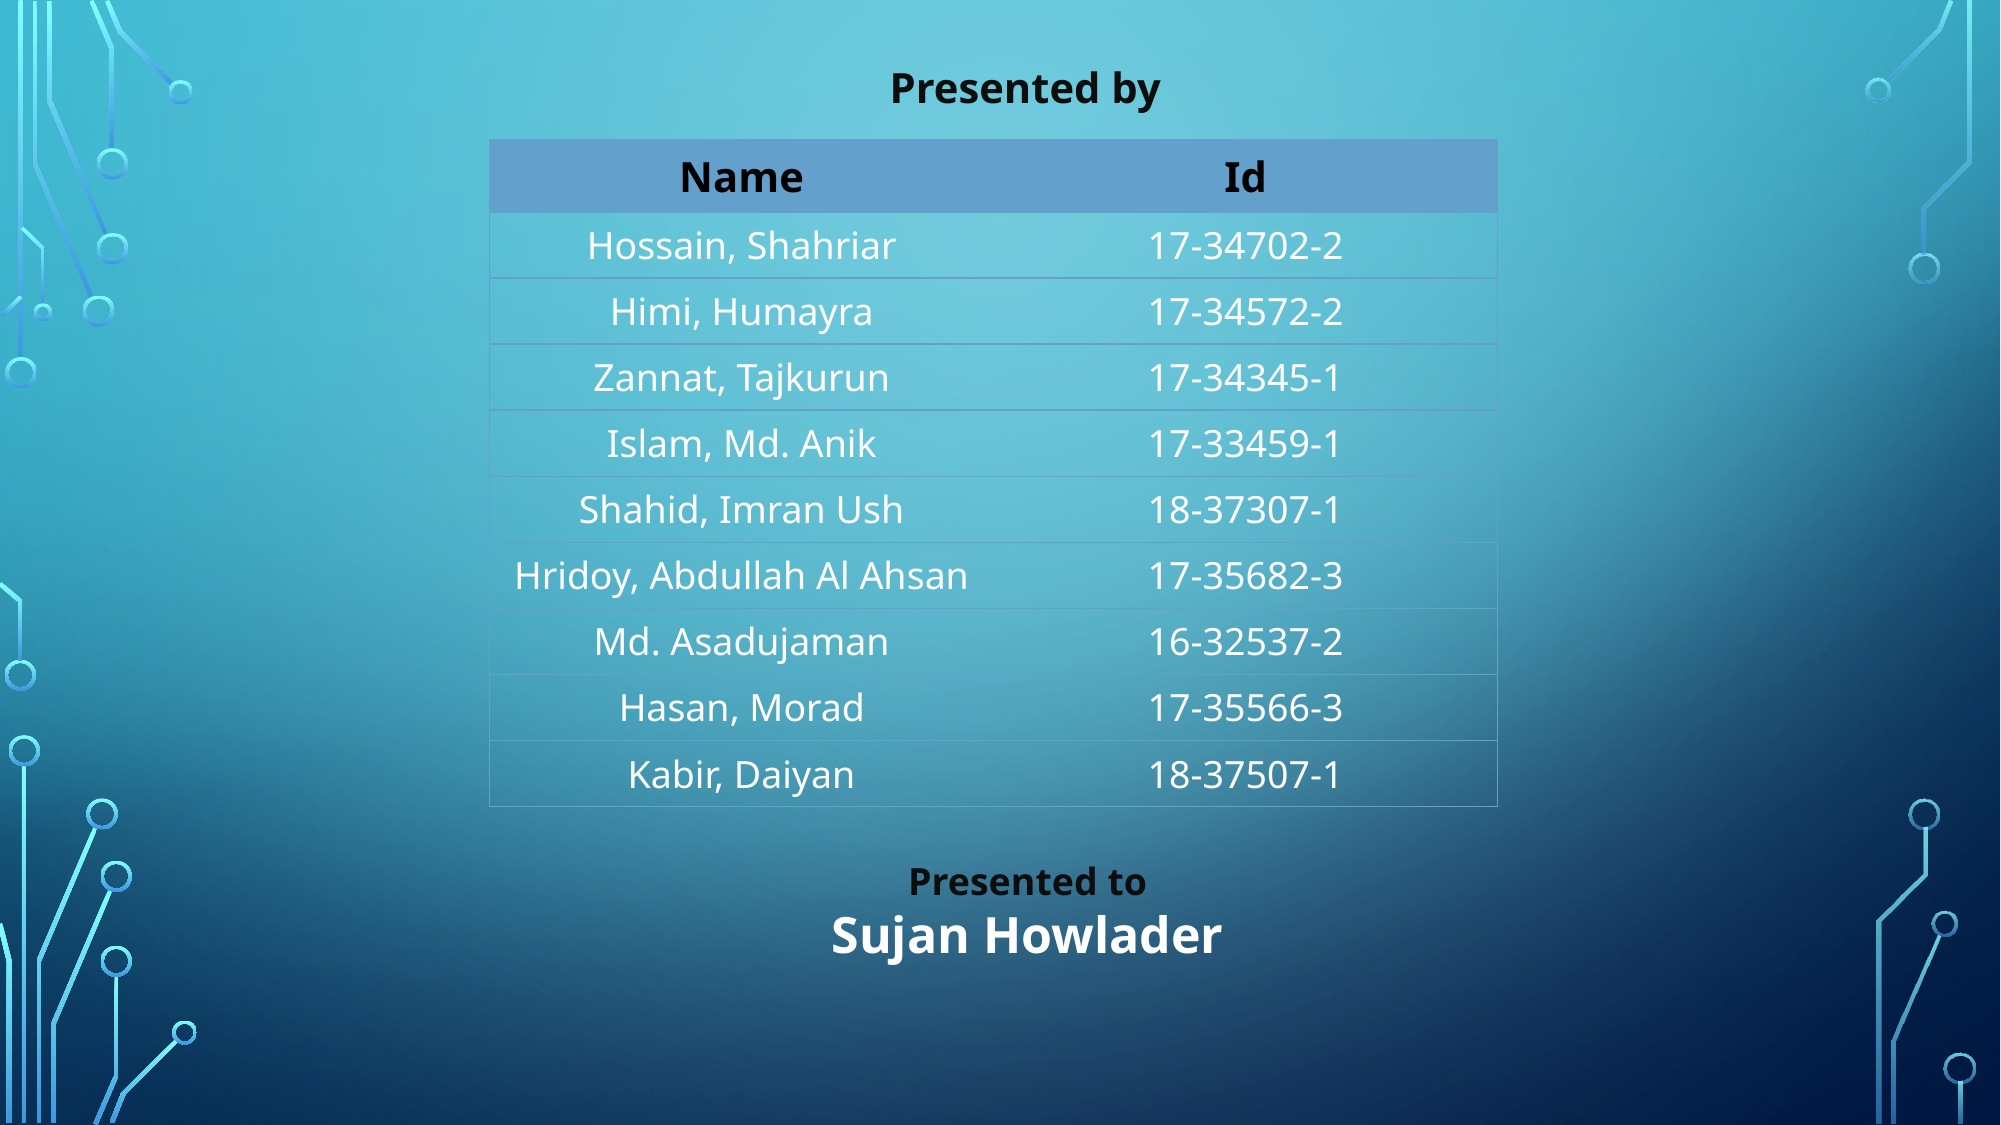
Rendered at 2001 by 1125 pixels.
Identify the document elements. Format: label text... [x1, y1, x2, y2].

table_cell 17-35682-3 [994, 543, 1497, 608]
table_cell 17-34345-1 [994, 345, 1497, 409]
table_cell 17-35566-3 [994, 675, 1497, 740]
table_header Id [994, 141, 1497, 211]
table_cell 16-32537-2 [994, 609, 1497, 674]
table_header Name [490, 141, 994, 211]
table_cell Kabir, Daiyan [490, 741, 994, 806]
table_cell 18-37307-1 [994, 477, 1497, 542]
table_cell 18-37507-1 [994, 741, 1497, 806]
table_cell Zannat, Tajkurun [490, 345, 994, 409]
table_cell Hridoy, Abdullah Al Ahsan [490, 543, 994, 608]
table_cell Md. Asadujaman [490, 609, 994, 674]
table_cell Islam, Md. Anik [490, 411, 994, 476]
table_cell Himi, Humayra [490, 279, 994, 343]
table_cell 17-33459-1 [994, 411, 1497, 476]
table_cell 17-34572-2 [994, 279, 1497, 343]
table_cell Hasan, Morad [490, 675, 994, 740]
text_box Presented to Sujan Howlader [728, 850, 1327, 971]
table_cell Hossain, Shahriar [490, 213, 994, 277]
text_box Presented by [874, 54, 1181, 119]
table_cell 17-34702-2 [994, 213, 1497, 277]
table_cell Shahid, Imran Ush [490, 477, 994, 542]
